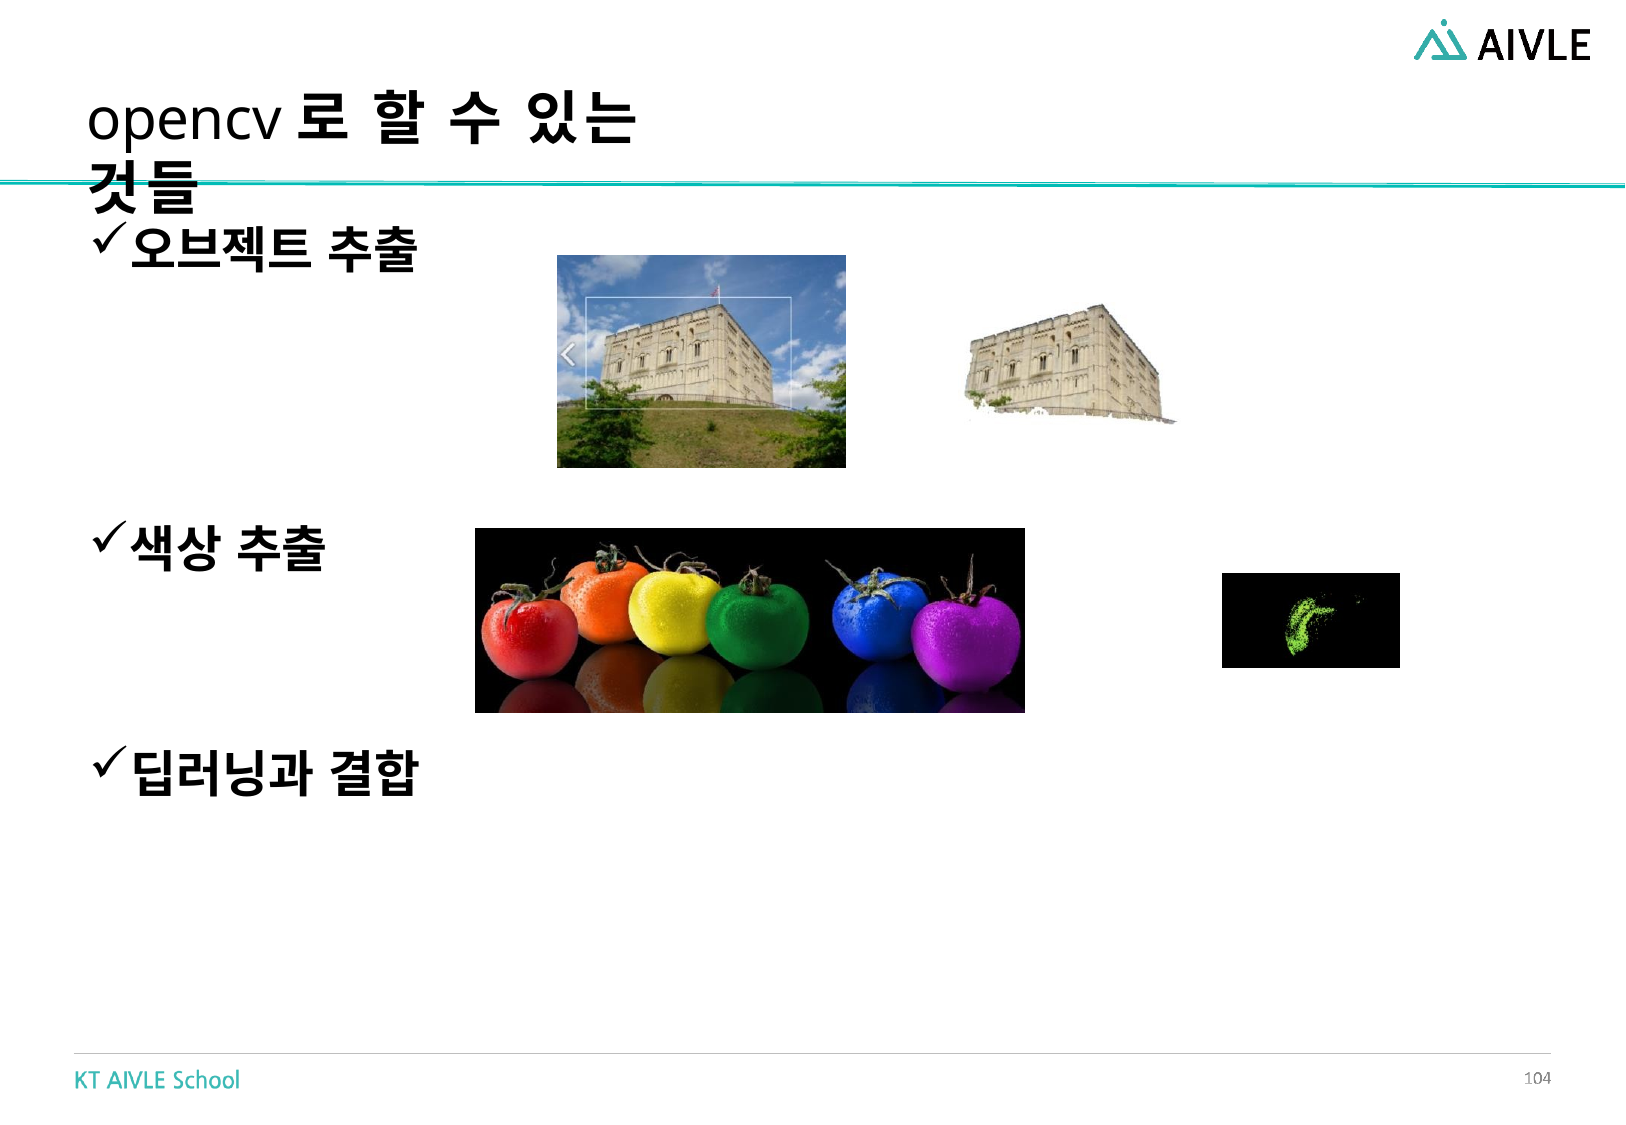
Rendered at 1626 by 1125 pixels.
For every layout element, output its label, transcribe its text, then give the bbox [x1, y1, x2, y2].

picture [1525, 1071, 1551, 1084]
picture [958, 302, 1182, 425]
picture [475, 528, 1026, 713]
picture [1222, 572, 1400, 669]
text_box 딥러닝과 결합 [86, 740, 444, 803]
title opencv로 할 수 있는 것들 [83, 79, 693, 269]
text_box 색상 추출 [86, 515, 344, 578]
picture [557, 255, 846, 468]
picture [74, 1069, 239, 1090]
picture [1414, 19, 1590, 60]
text_box 오브젝트 추출 [86, 216, 444, 279]
